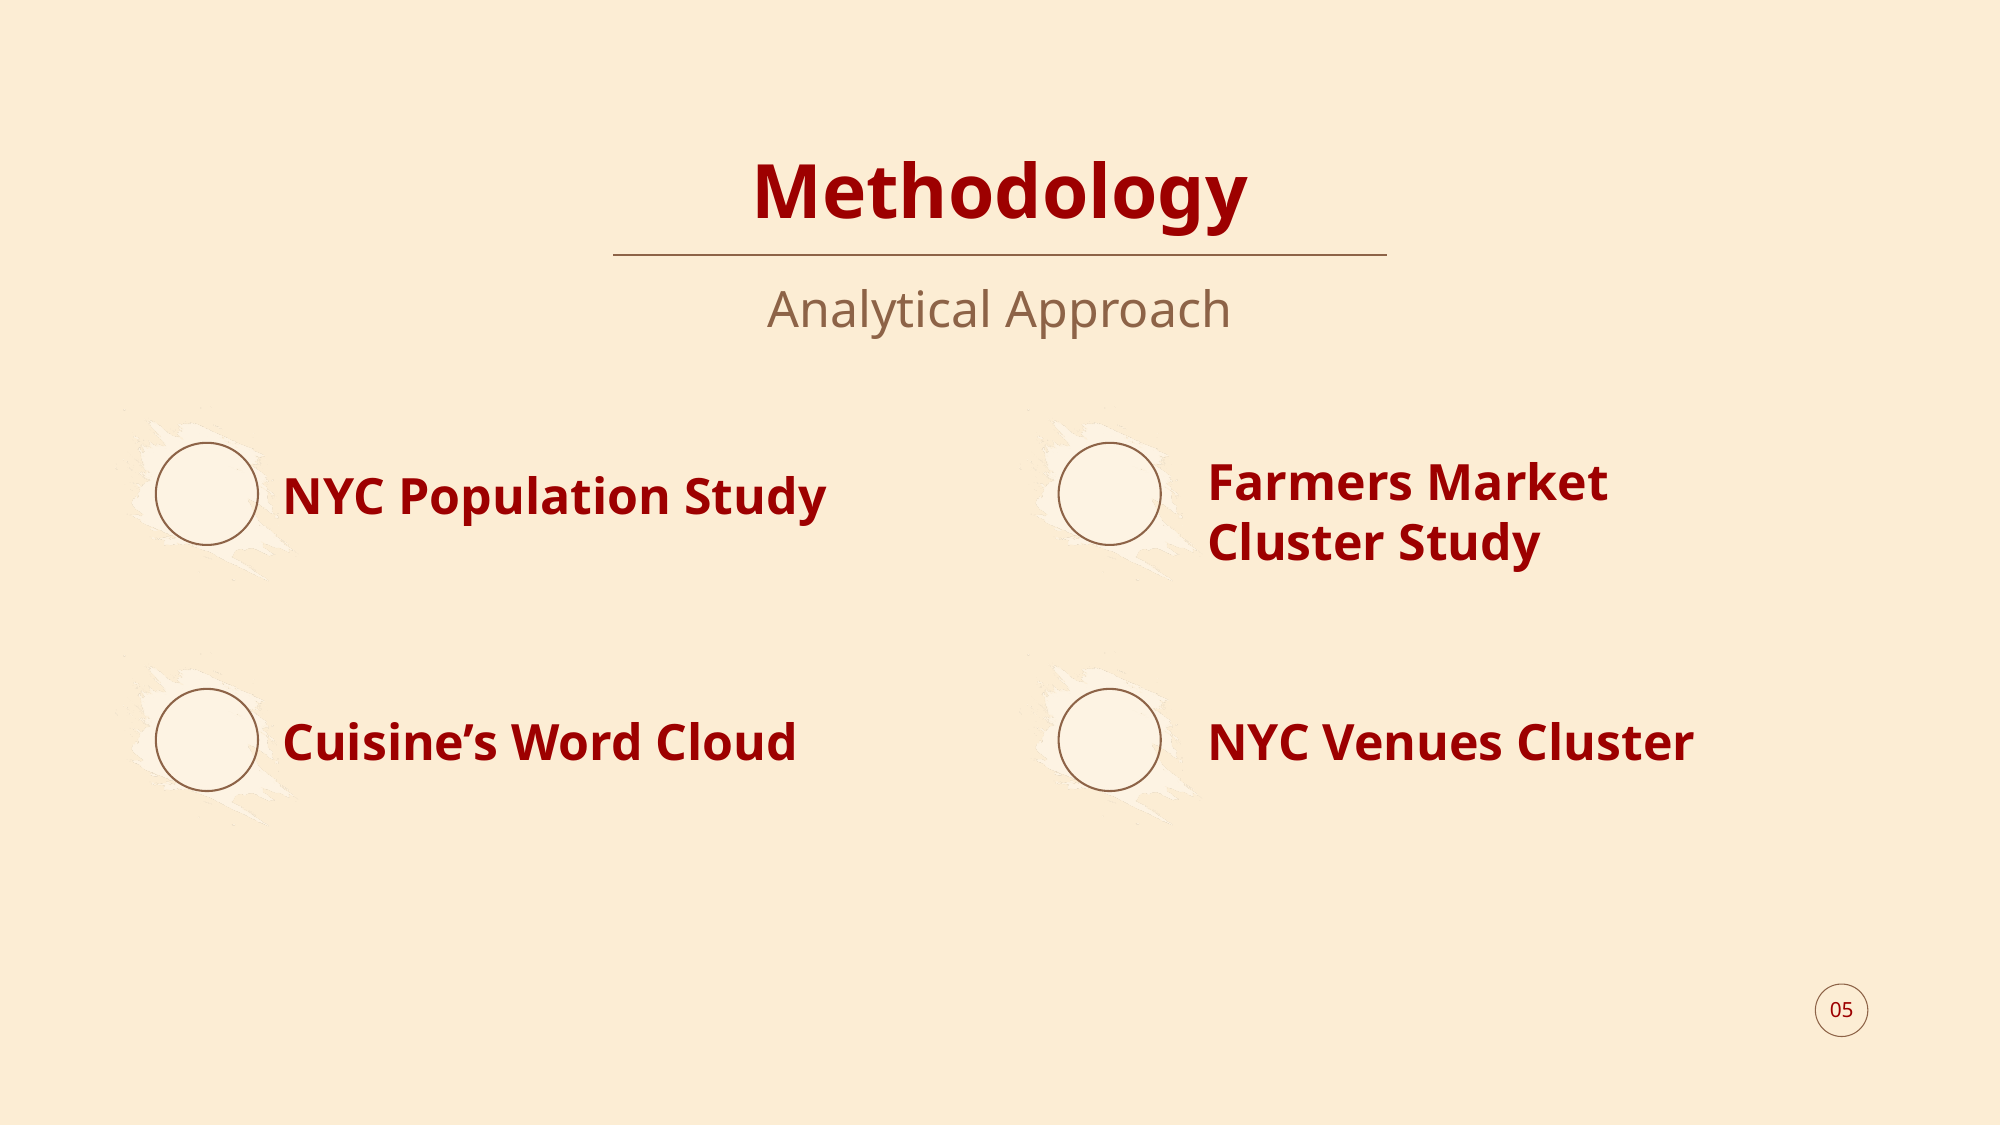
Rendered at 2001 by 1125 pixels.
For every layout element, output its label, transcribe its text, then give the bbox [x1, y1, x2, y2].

title Methodology [137, 101, 1863, 243]
list Farmers Market Cluster Study [1192, 443, 1812, 527]
slide_number 05 [1811, 980, 1872, 1041]
subtitle Analytical Approach [137, 267, 1863, 355]
list NYC Venues Cluster [1192, 703, 1812, 778]
list NYC Population Study [267, 457, 887, 535]
list Cuisine’s Word Cloud [267, 703, 887, 760]
